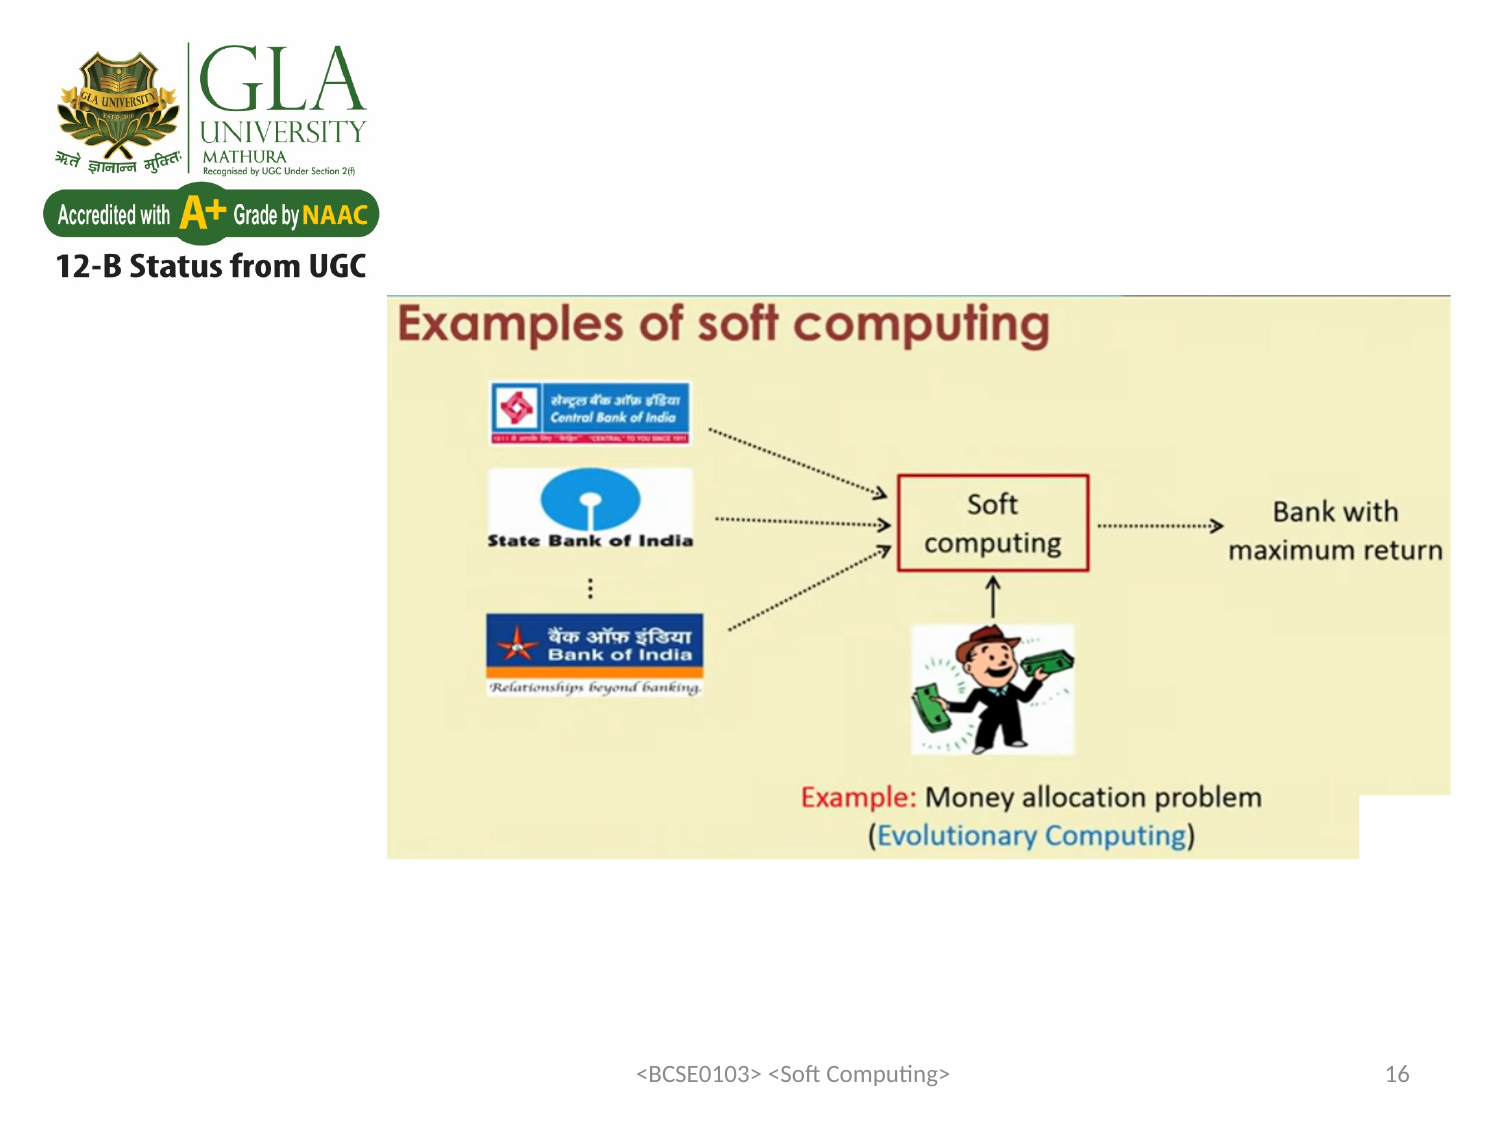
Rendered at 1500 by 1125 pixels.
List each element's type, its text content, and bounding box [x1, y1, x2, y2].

picture [386, 294, 1451, 863]
picture [29, 28, 393, 291]
slide_number 16 [1074, 1042, 1425, 1103]
footer <BCSE0103> <Soft Computing> [512, 1042, 1074, 1103]
